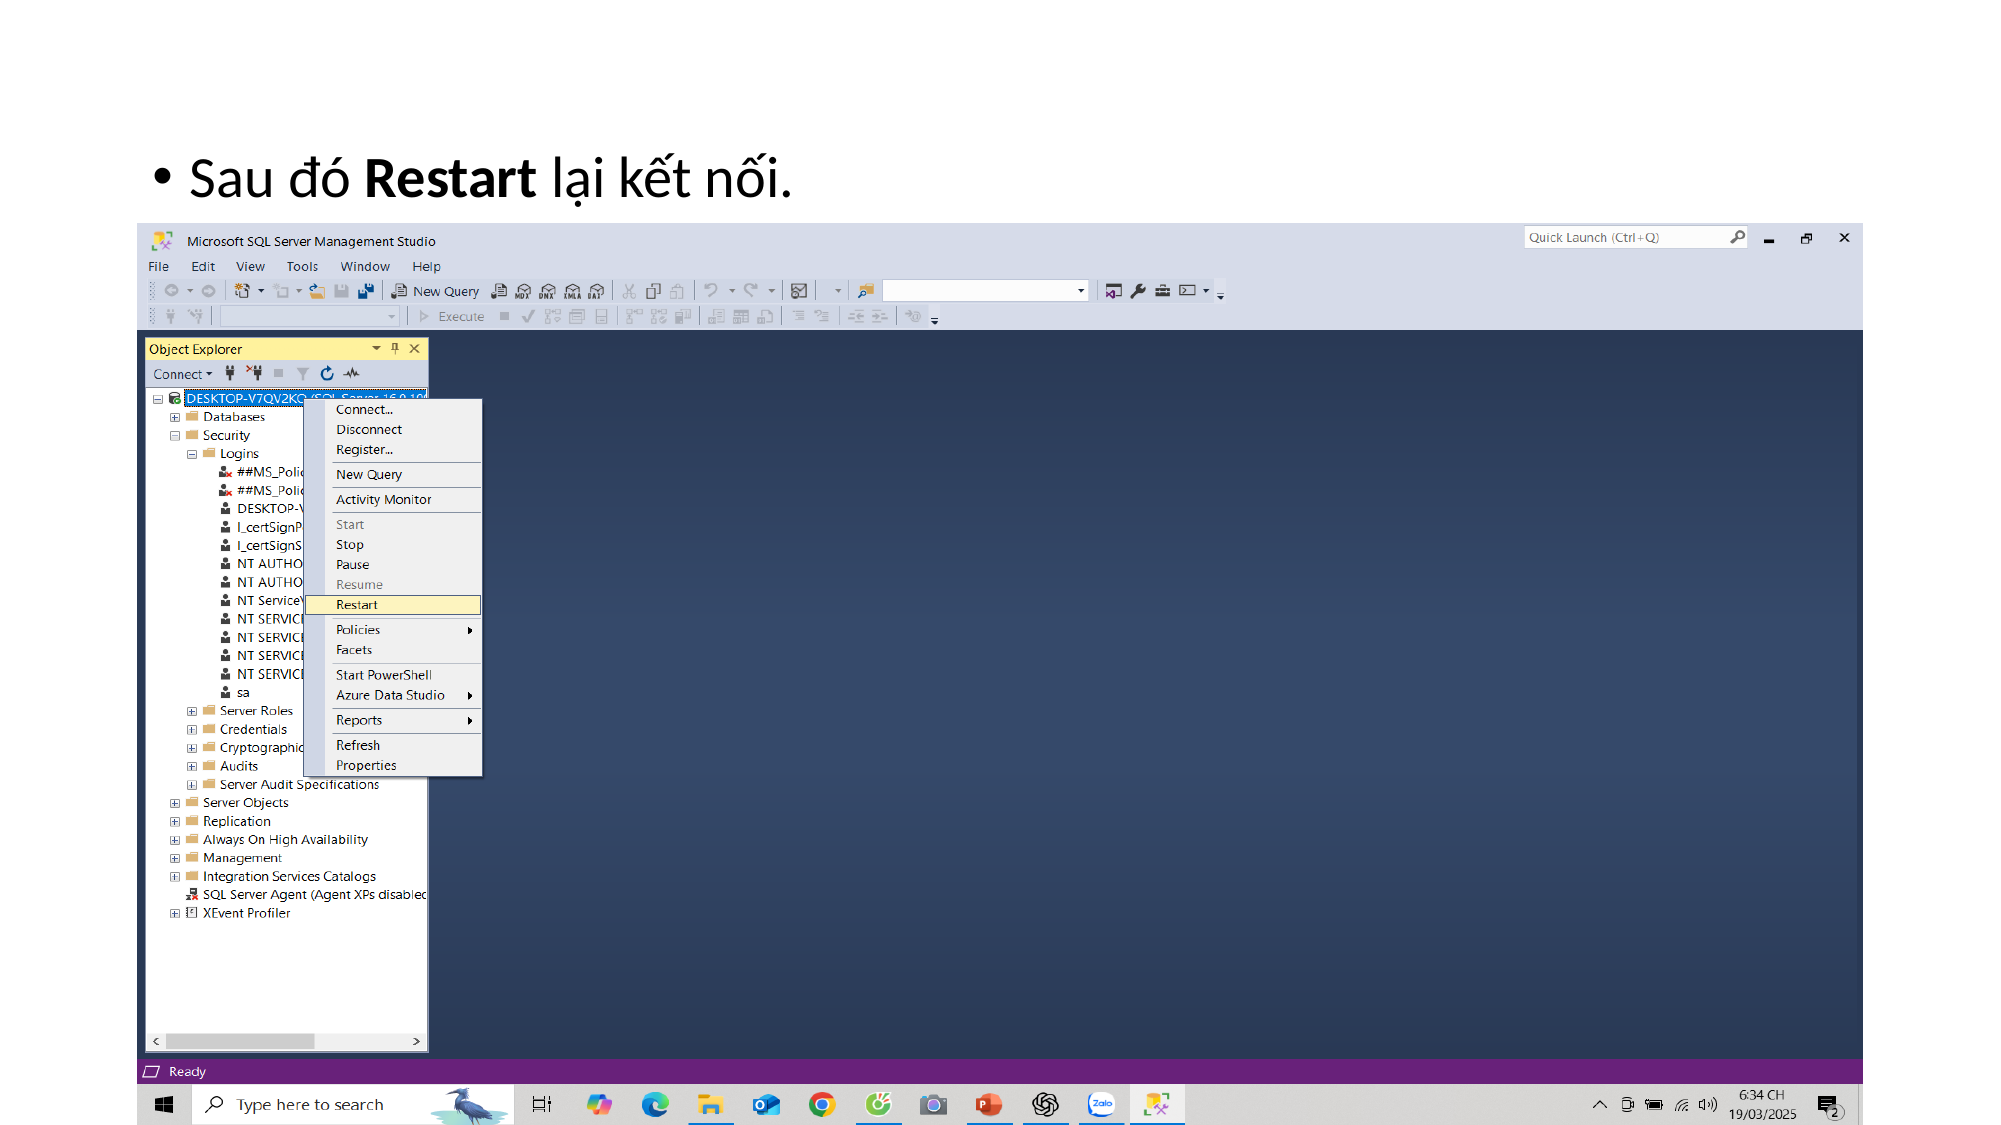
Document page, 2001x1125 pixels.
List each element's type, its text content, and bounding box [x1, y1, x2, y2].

picture [137, 223, 1863, 1125]
list Sau đó Restart lại kết nối. [137, 139, 1863, 223]
